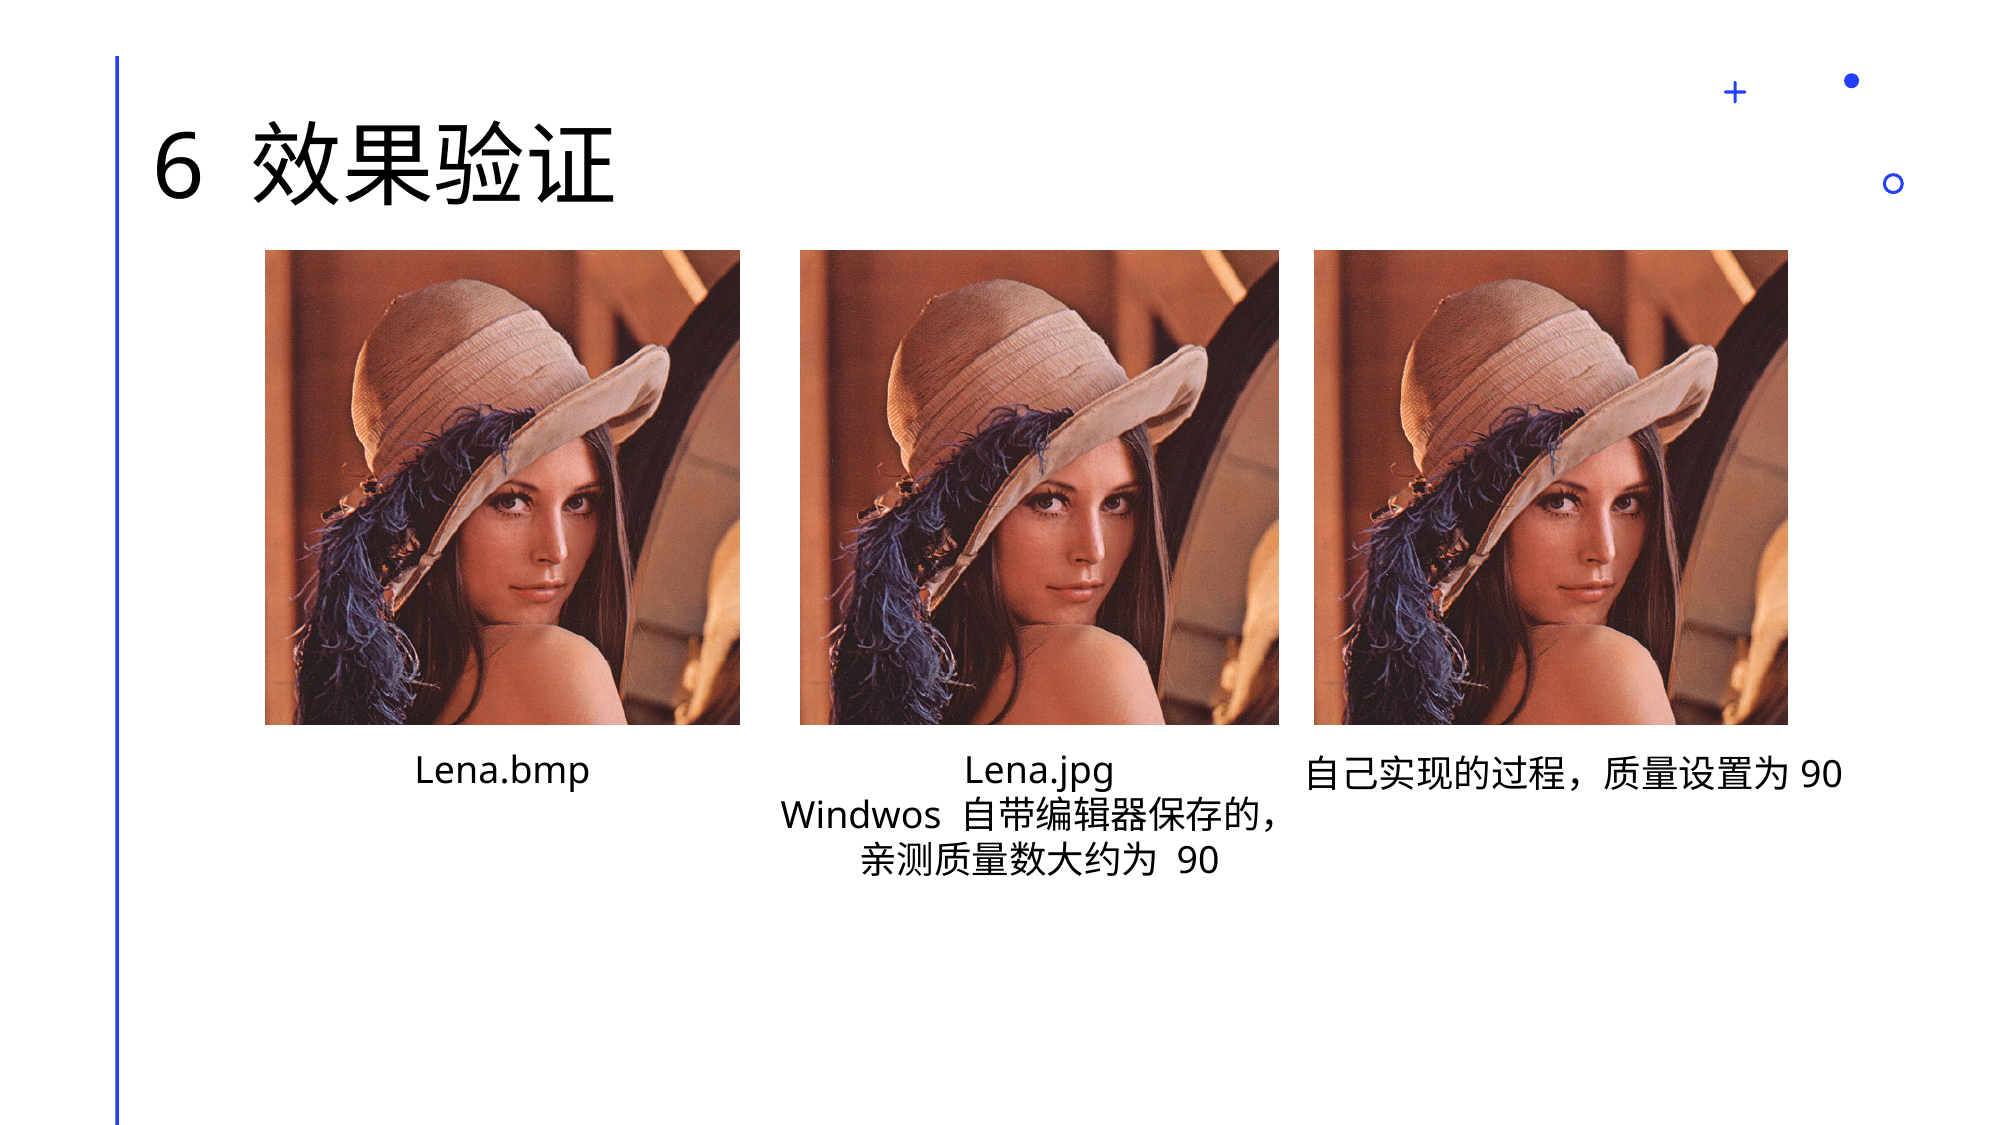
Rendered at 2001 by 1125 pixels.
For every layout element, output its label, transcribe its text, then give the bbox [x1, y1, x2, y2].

picture [800, 250, 1279, 725]
text_box Lena.jpg Windwos 自带编辑器保存的，亲测质量数大约为 90 [750, 738, 1329, 888]
text_box 自己实现的过程，质量设置为90 [1284, 742, 1863, 803]
picture [265, 250, 740, 725]
text_box Lena.bmp [399, 738, 606, 798]
picture [1314, 250, 1788, 725]
title 6 效果验证 [137, 59, 1863, 278]
